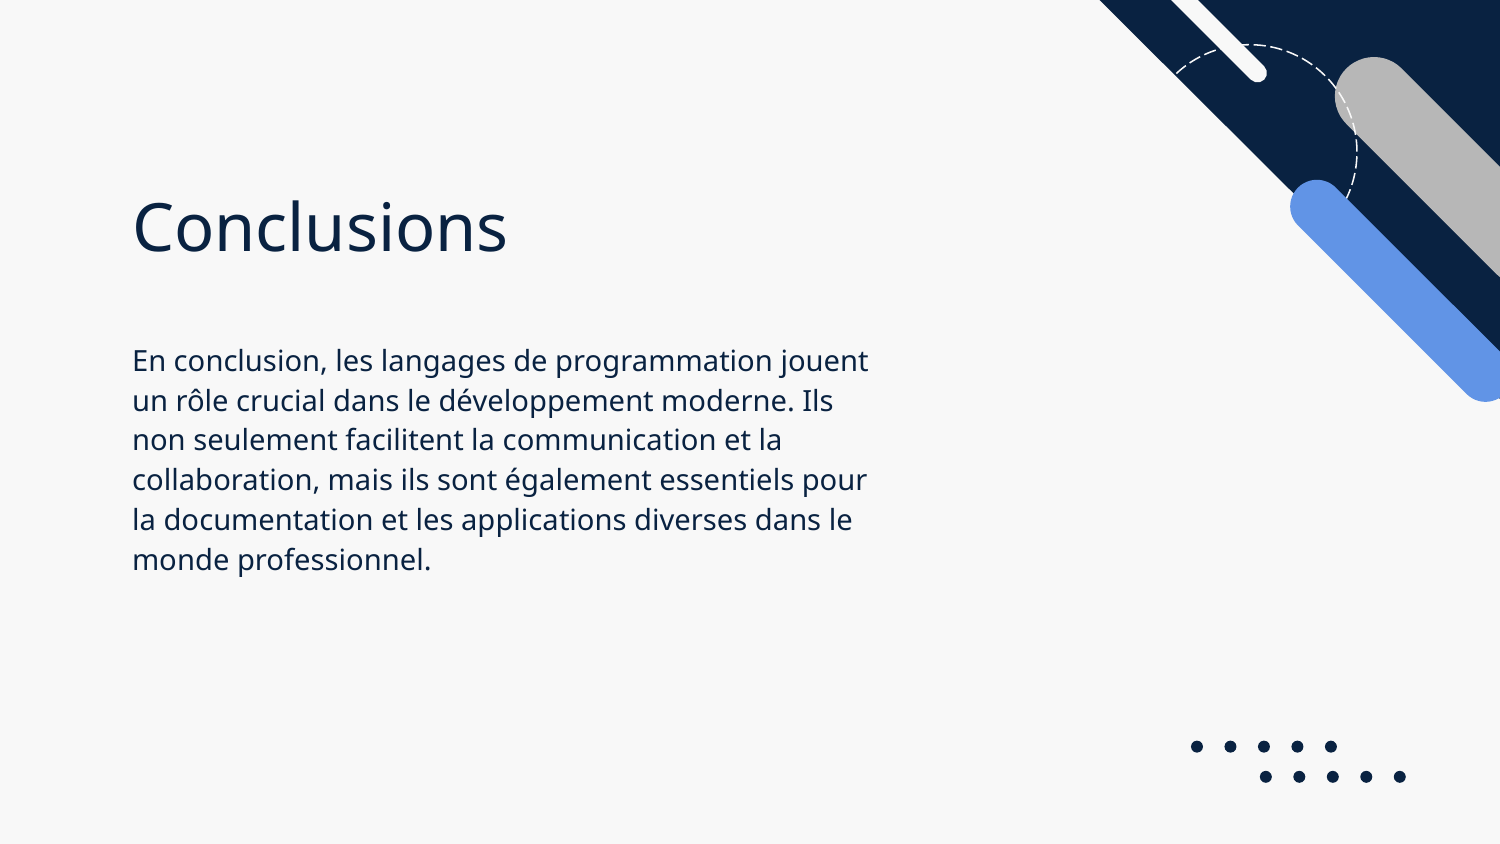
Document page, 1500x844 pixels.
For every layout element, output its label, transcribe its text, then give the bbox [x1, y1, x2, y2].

title Conclusions [117, 165, 1264, 300]
subtitle En conclusion, les langages de programmation jouent un rôle crucial dans le développement moderne. Ils non seulement facilitent la communication et la collaboration, mais ils sont également essentiels pour la documentation et les applications diverses dans le monde professionnel. [117, 324, 889, 732]
